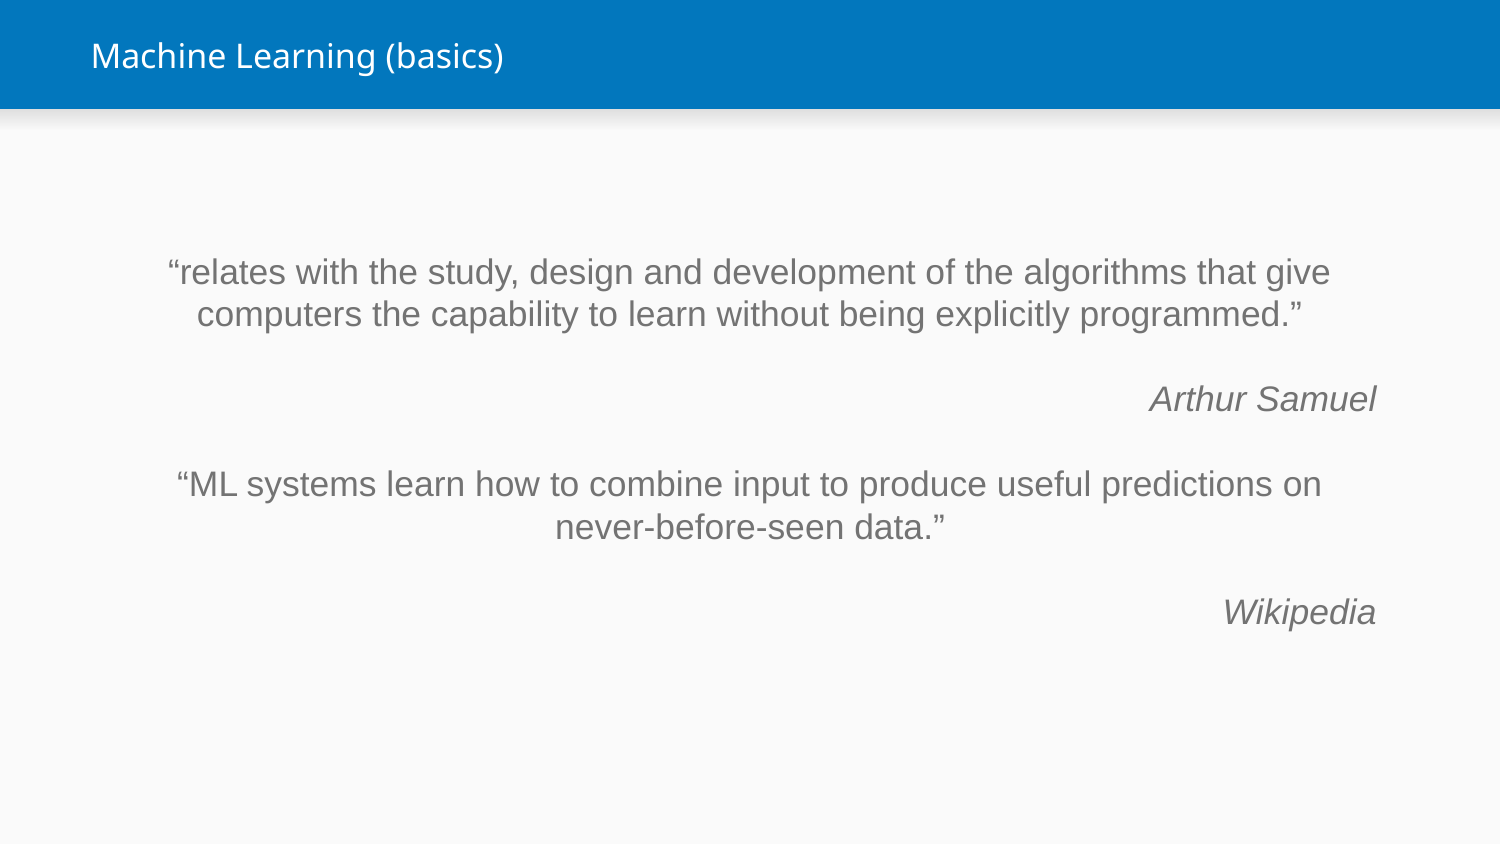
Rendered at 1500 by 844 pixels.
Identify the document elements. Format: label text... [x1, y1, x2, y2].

text_box “relates with the study, design and development of the algorithms that give computers the capability to learn without being explicitly programmed.” Arthur Samuel “ML systems learn how to combine input to produce useful predictions on never-before-seen data.” Wikipedia [108, 233, 1392, 647]
title Machine Learning (basics) [75, 16, 1425, 94]
